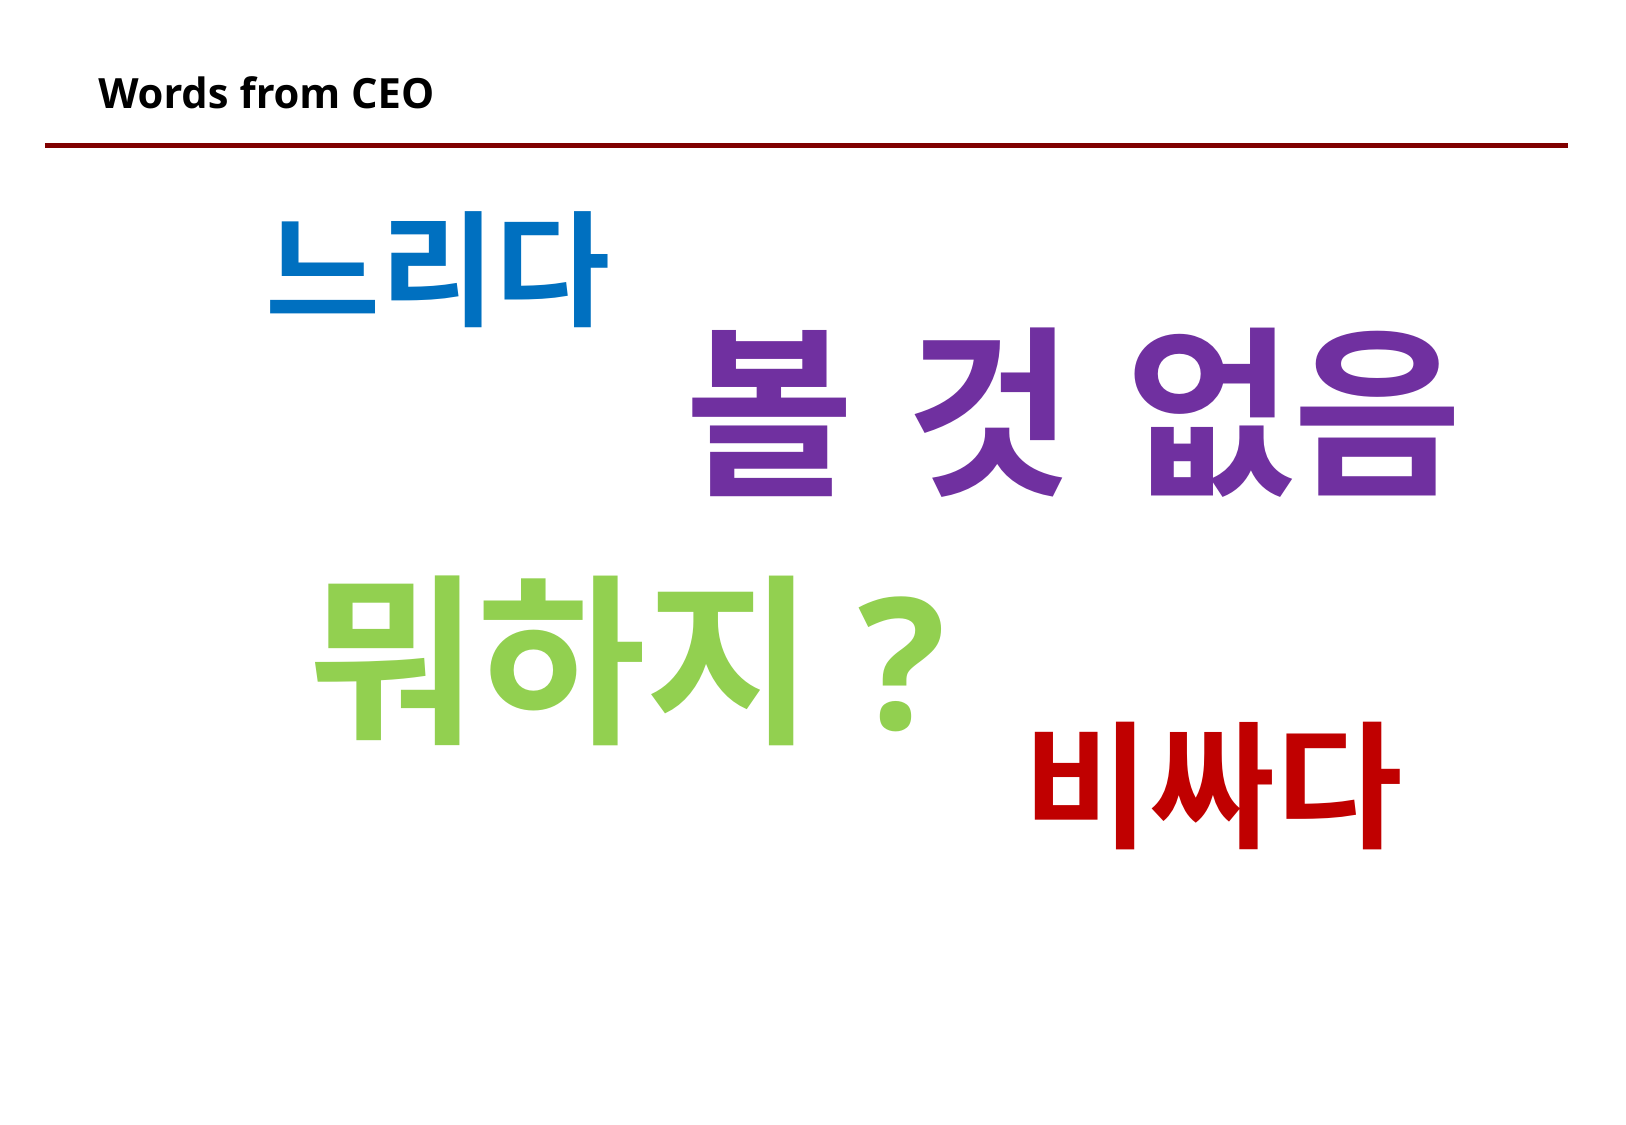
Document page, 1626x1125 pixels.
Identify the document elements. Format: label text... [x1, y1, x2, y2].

text_box 볼 것 없음 [670, 290, 1478, 526]
text_box 뭐하지? [293, 538, 961, 774]
text_box 비싸다 [1008, 692, 1418, 873]
text_box 느리다 [250, 184, 626, 350]
title Words from CEO [83, 45, 1517, 138]
